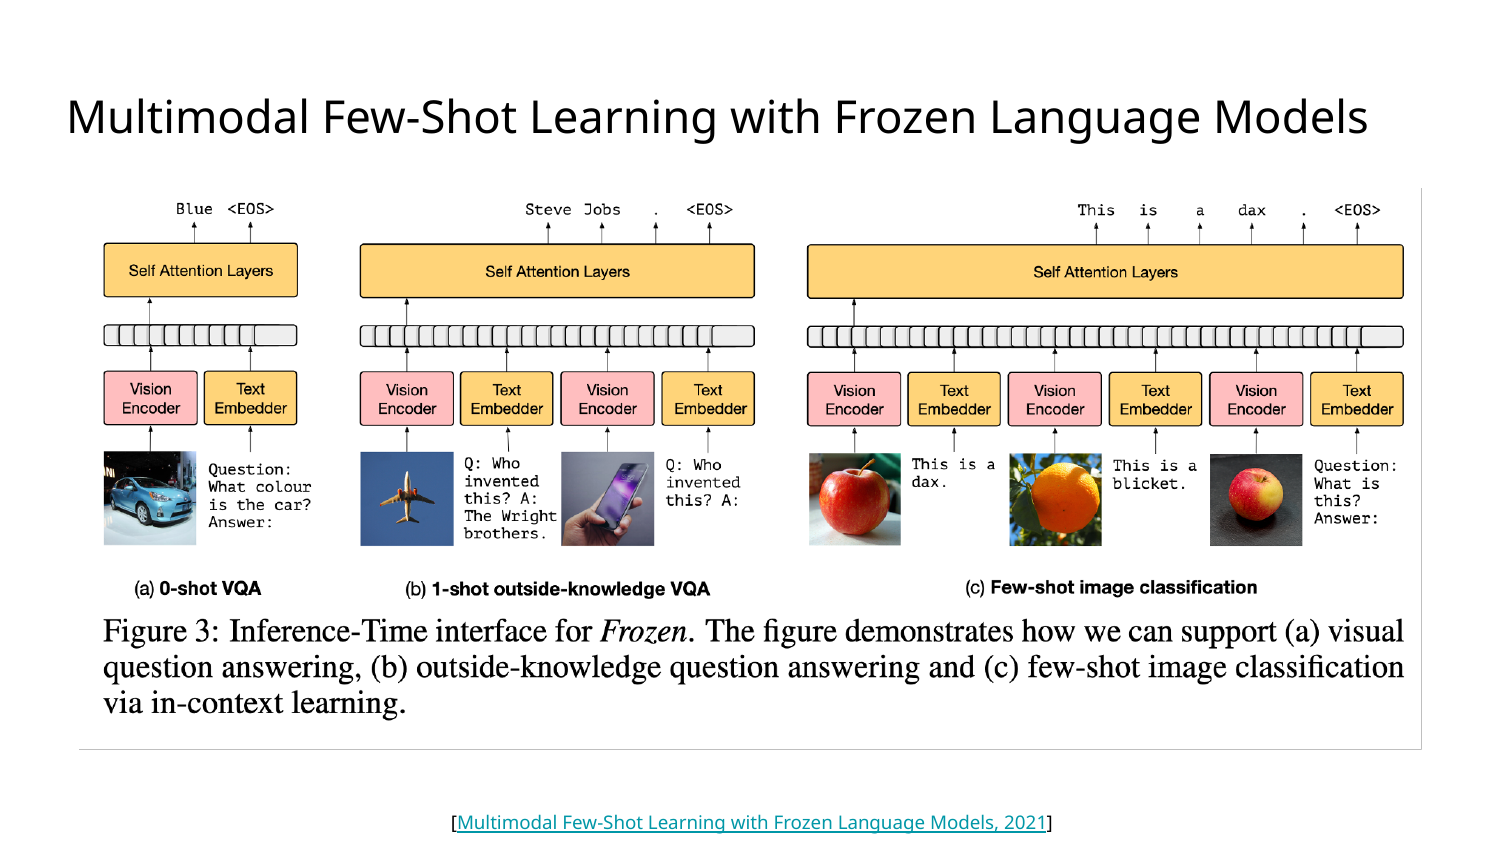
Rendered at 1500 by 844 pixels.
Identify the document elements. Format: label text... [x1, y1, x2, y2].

text_box [Multimodal Few-Shot Learning with Frozen Language Models, 2021] [0, 798, 1500, 844]
title Multimodal Few-Shot Learning with Frozen Language Models [51, 72, 1449, 167]
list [78, 188, 1422, 750]
